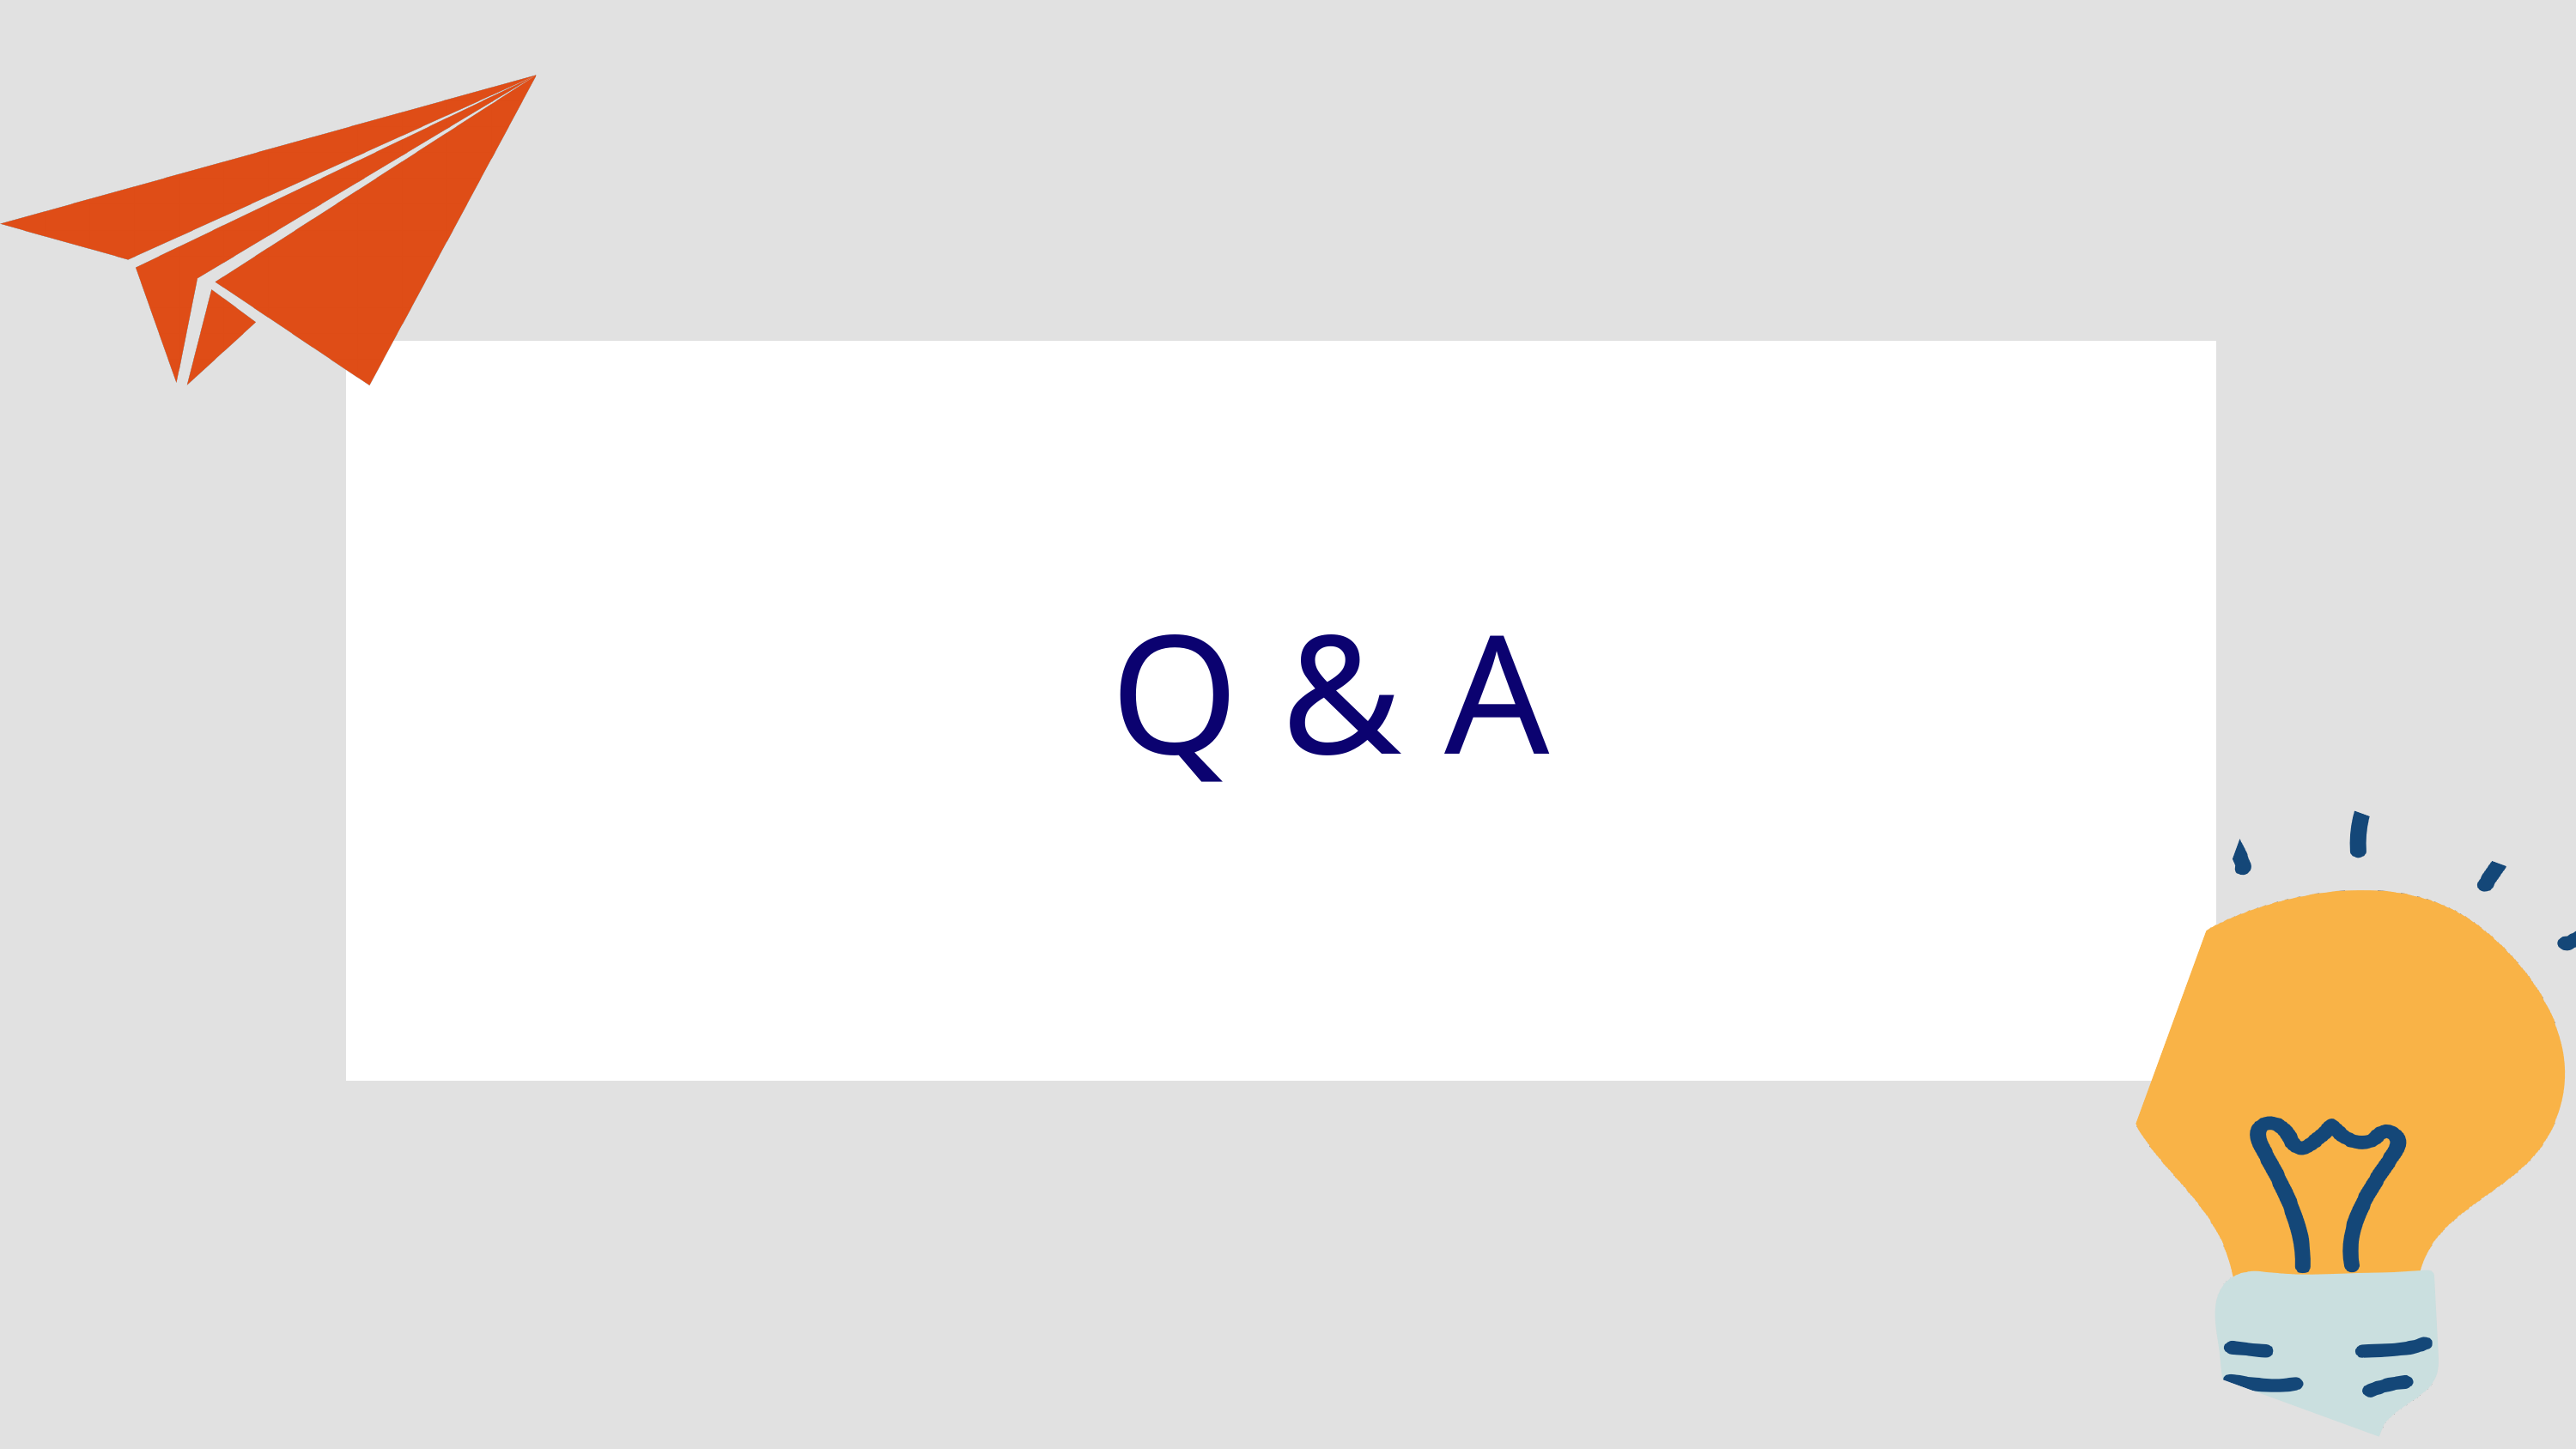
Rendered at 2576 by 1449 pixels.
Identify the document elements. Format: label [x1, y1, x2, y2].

text_box [2063, 777, 2576, 1449]
text_box [345, 340, 2216, 1082]
text_box [0, 75, 537, 385]
